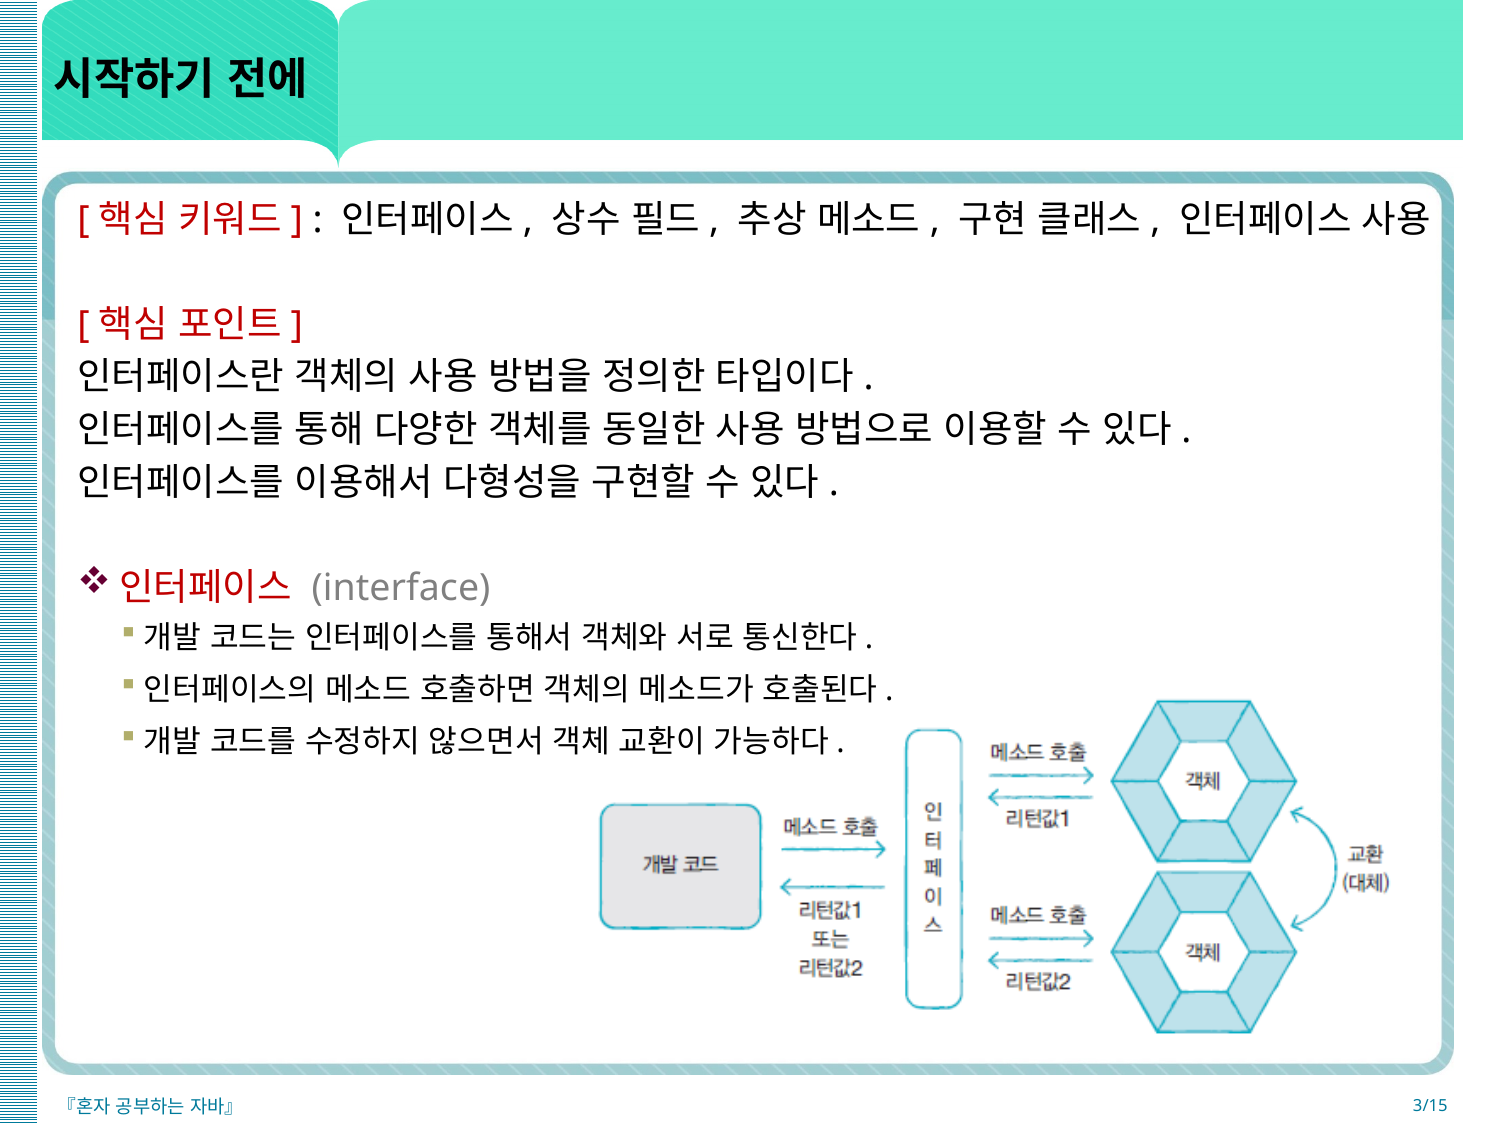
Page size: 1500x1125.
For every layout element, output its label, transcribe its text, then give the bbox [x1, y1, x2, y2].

title 시작하기 전에 [39, 42, 1280, 138]
picture [574, 684, 1411, 1049]
list [핵심 키워드] : 인터페이스, 상수 필드, 추상 메소드, 구현 클래스, 인터페이스 사용 [핵심 포인트] 인터페이스란 객체의 사용 방법을 정의한 타입이다. 인터페이스를 통해 다양한 객체를 동일한 사용 방법으로 이용할 수 있다. 인터페이스를 이용해서 다형성을 구현할 수 있다. 인터페이스 (interface) 개발 코드는 인터페이스를 통해서 객체와 서로 통신한다. 인터페이스의 메소드 호출하면 객체의 메소드가 호출된다. 개발 코드를 수정하지 않으면서 객체 교환이 가능하다. [62, 187, 1488, 1125]
picture [42, 0, 1463, 1075]
